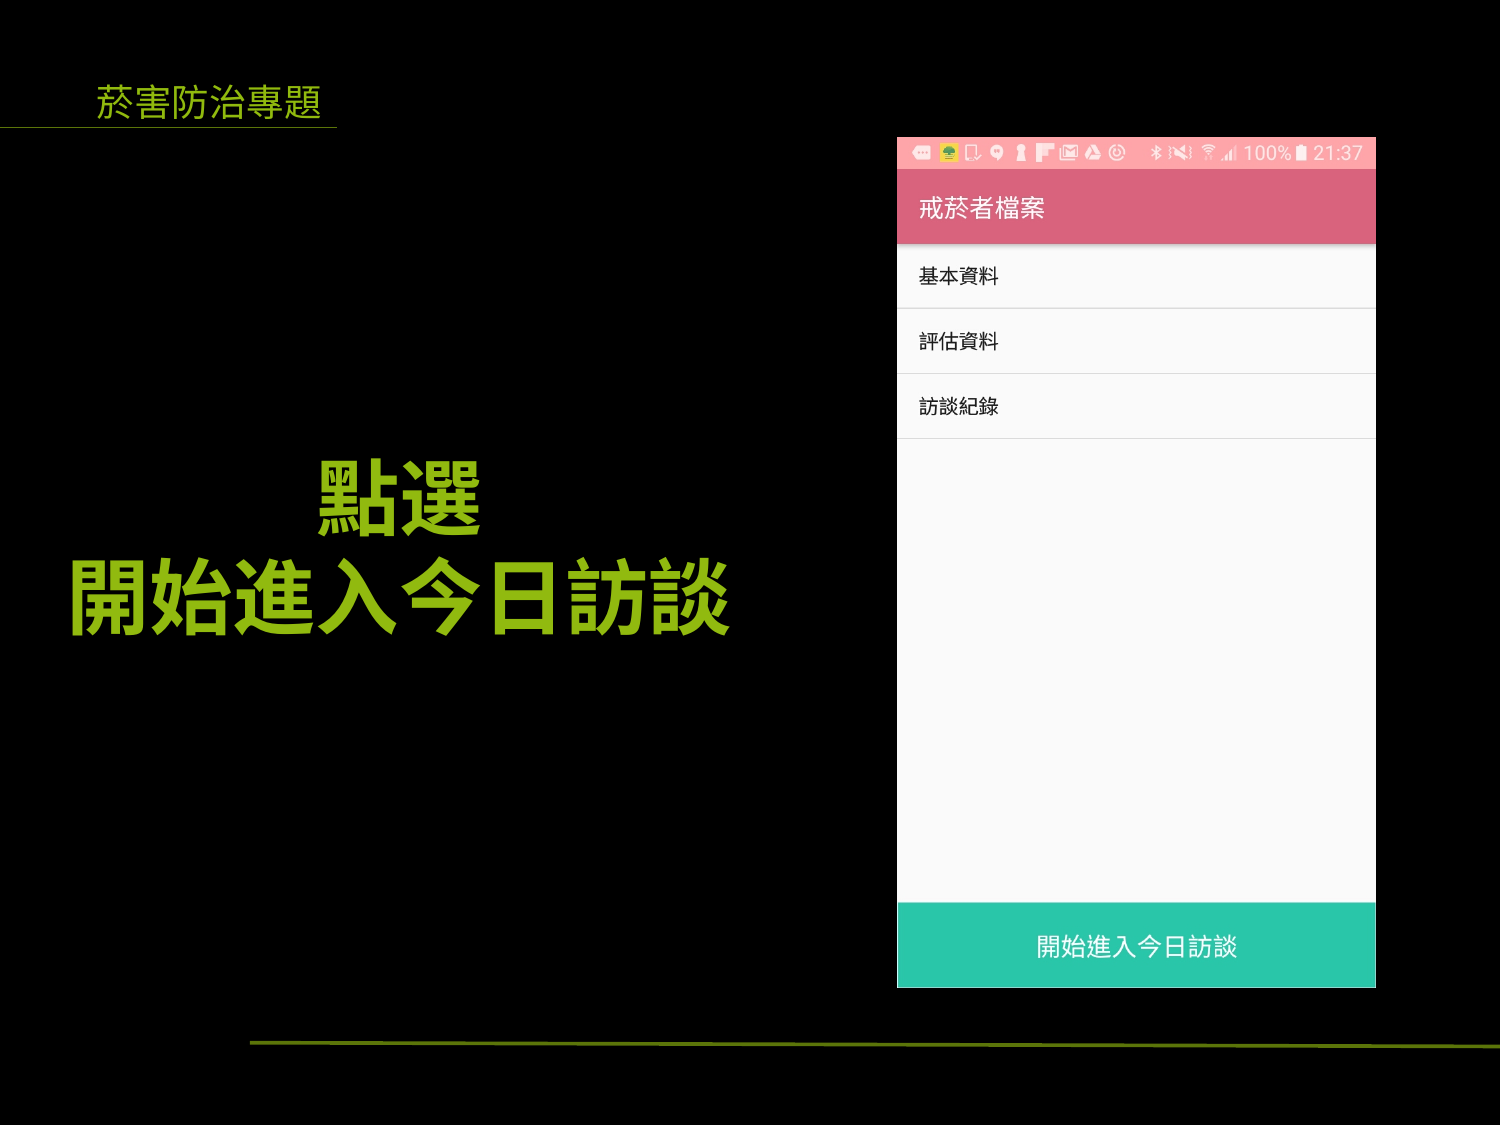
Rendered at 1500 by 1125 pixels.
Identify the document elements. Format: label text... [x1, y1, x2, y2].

text_box 點選 開始進入今日訪談 [58, 438, 741, 654]
picture [896, 136, 1376, 988]
